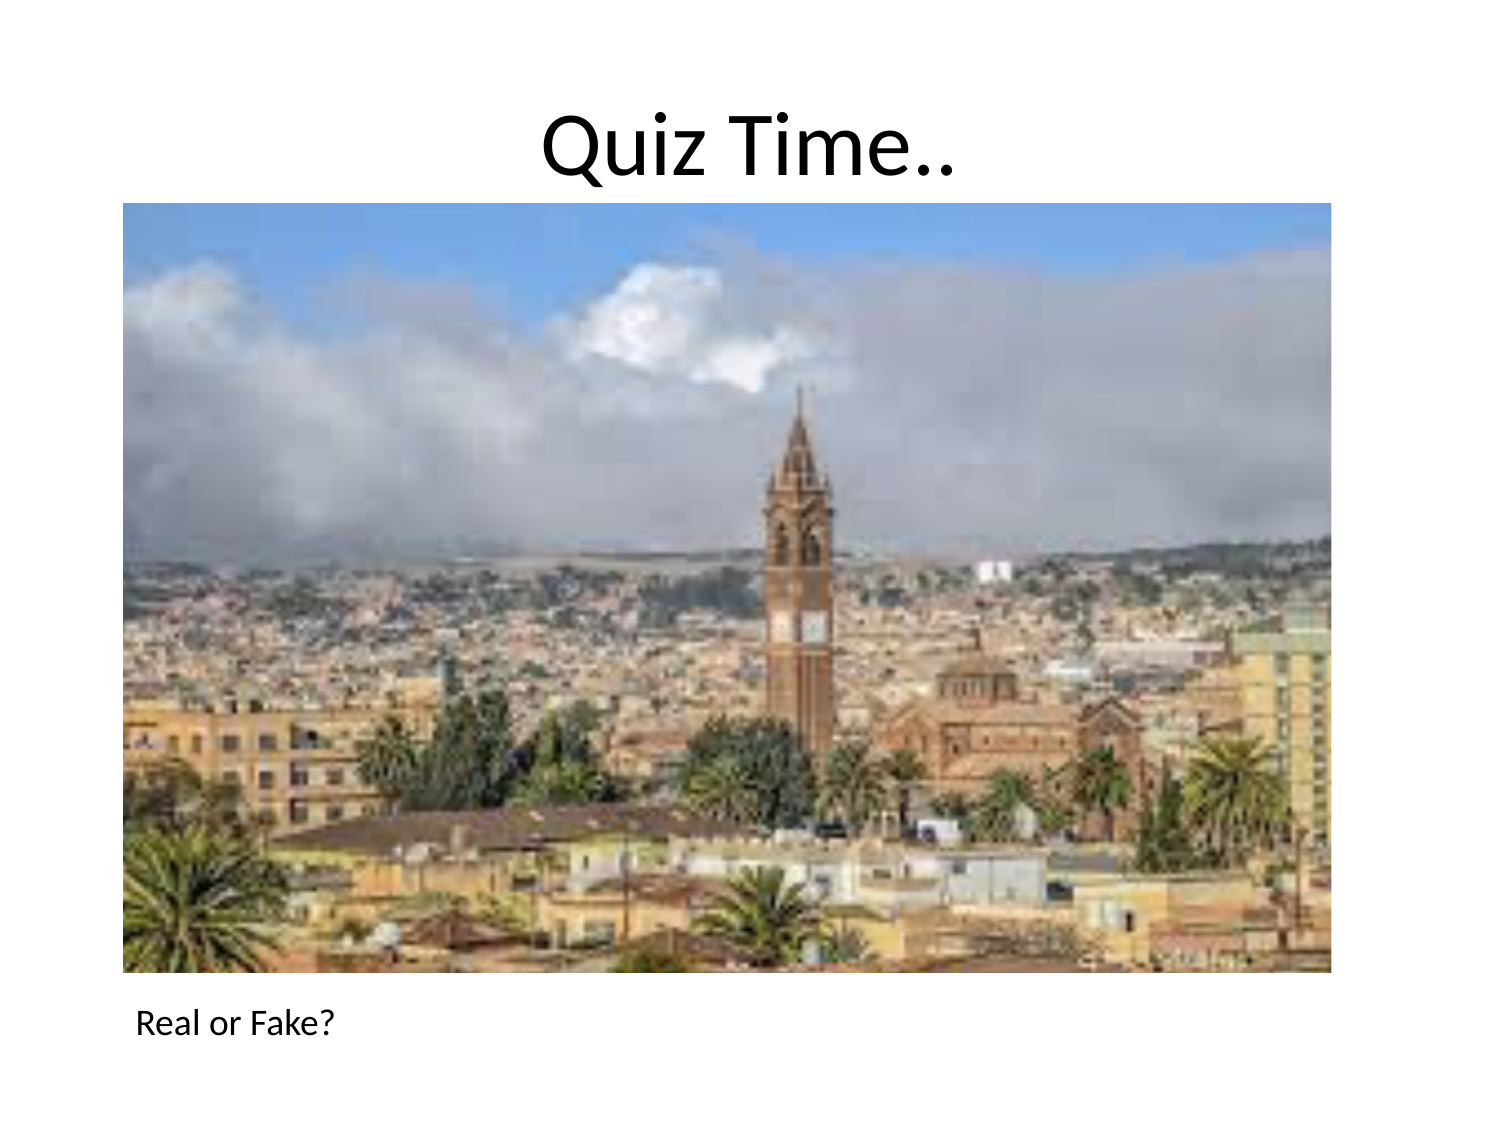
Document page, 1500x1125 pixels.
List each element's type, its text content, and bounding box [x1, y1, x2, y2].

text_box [122, 203, 1332, 1050]
title Quiz Time.. [74, 44, 1426, 234]
